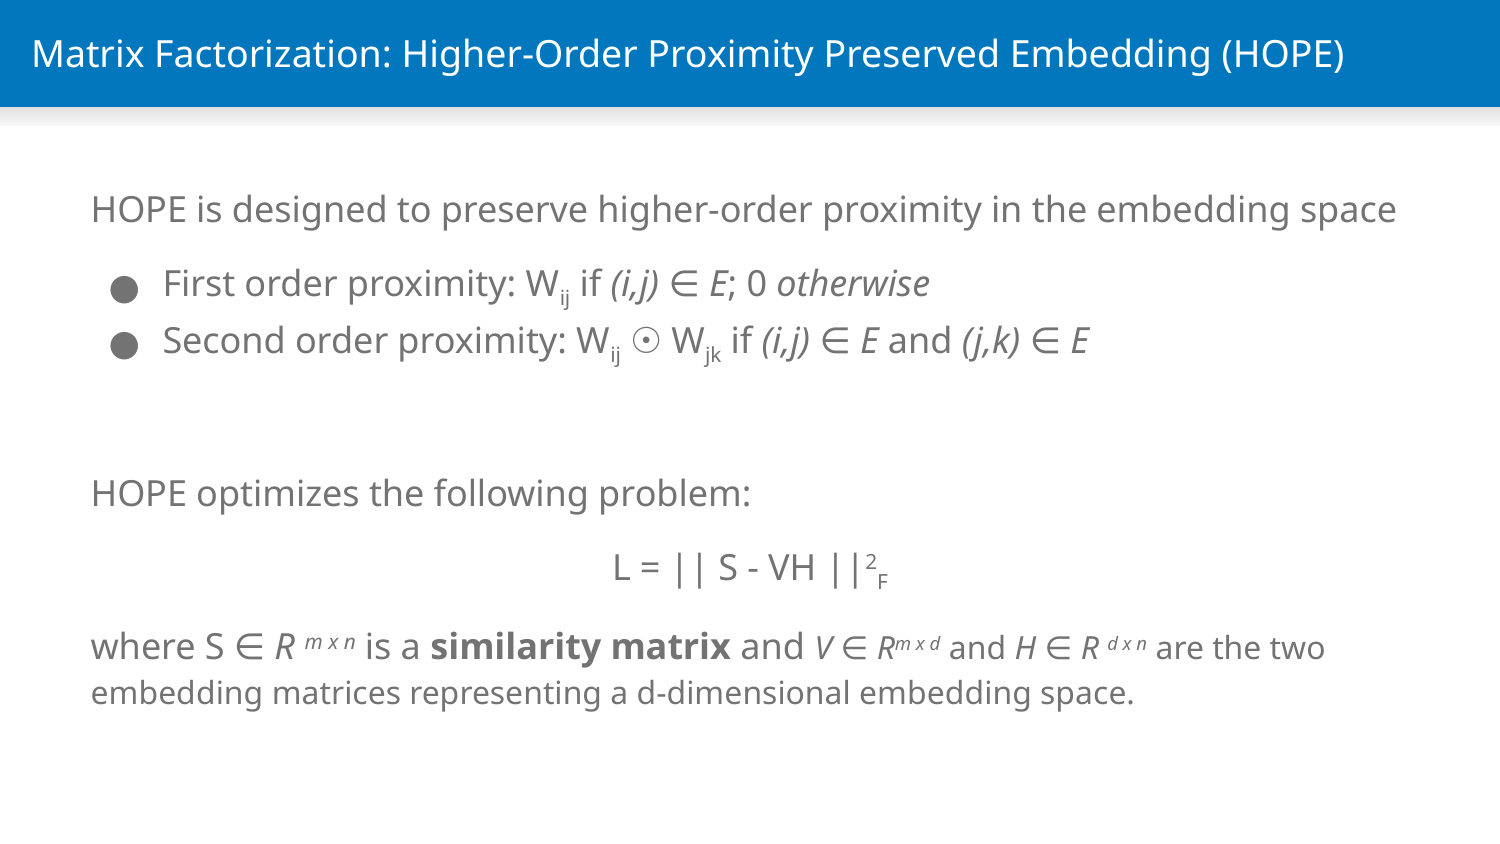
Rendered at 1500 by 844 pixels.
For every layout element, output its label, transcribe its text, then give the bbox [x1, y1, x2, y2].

title Matrix Factorization: Higher-Order Proximity Preserved Embedding (HOPE) [16, 2, 1464, 102]
list HOPE is designed to preserve higher-order proximity in the embedding space First order proximity: Wij if (i,j) ∈ E; 0 otherwise Second order proximity: Wij ☉ Wjk if (i,j) ∈ E and (j,k) ∈ E HOPE optimizes the following problem: L = || S - VH ||2F where S ∈ R m x n is a similarity matrix and V ∈ Rm x d and H ∈ R d x n are the two embedding matrices representing a d-dimensional embedding space. [75, 164, 1425, 773]
